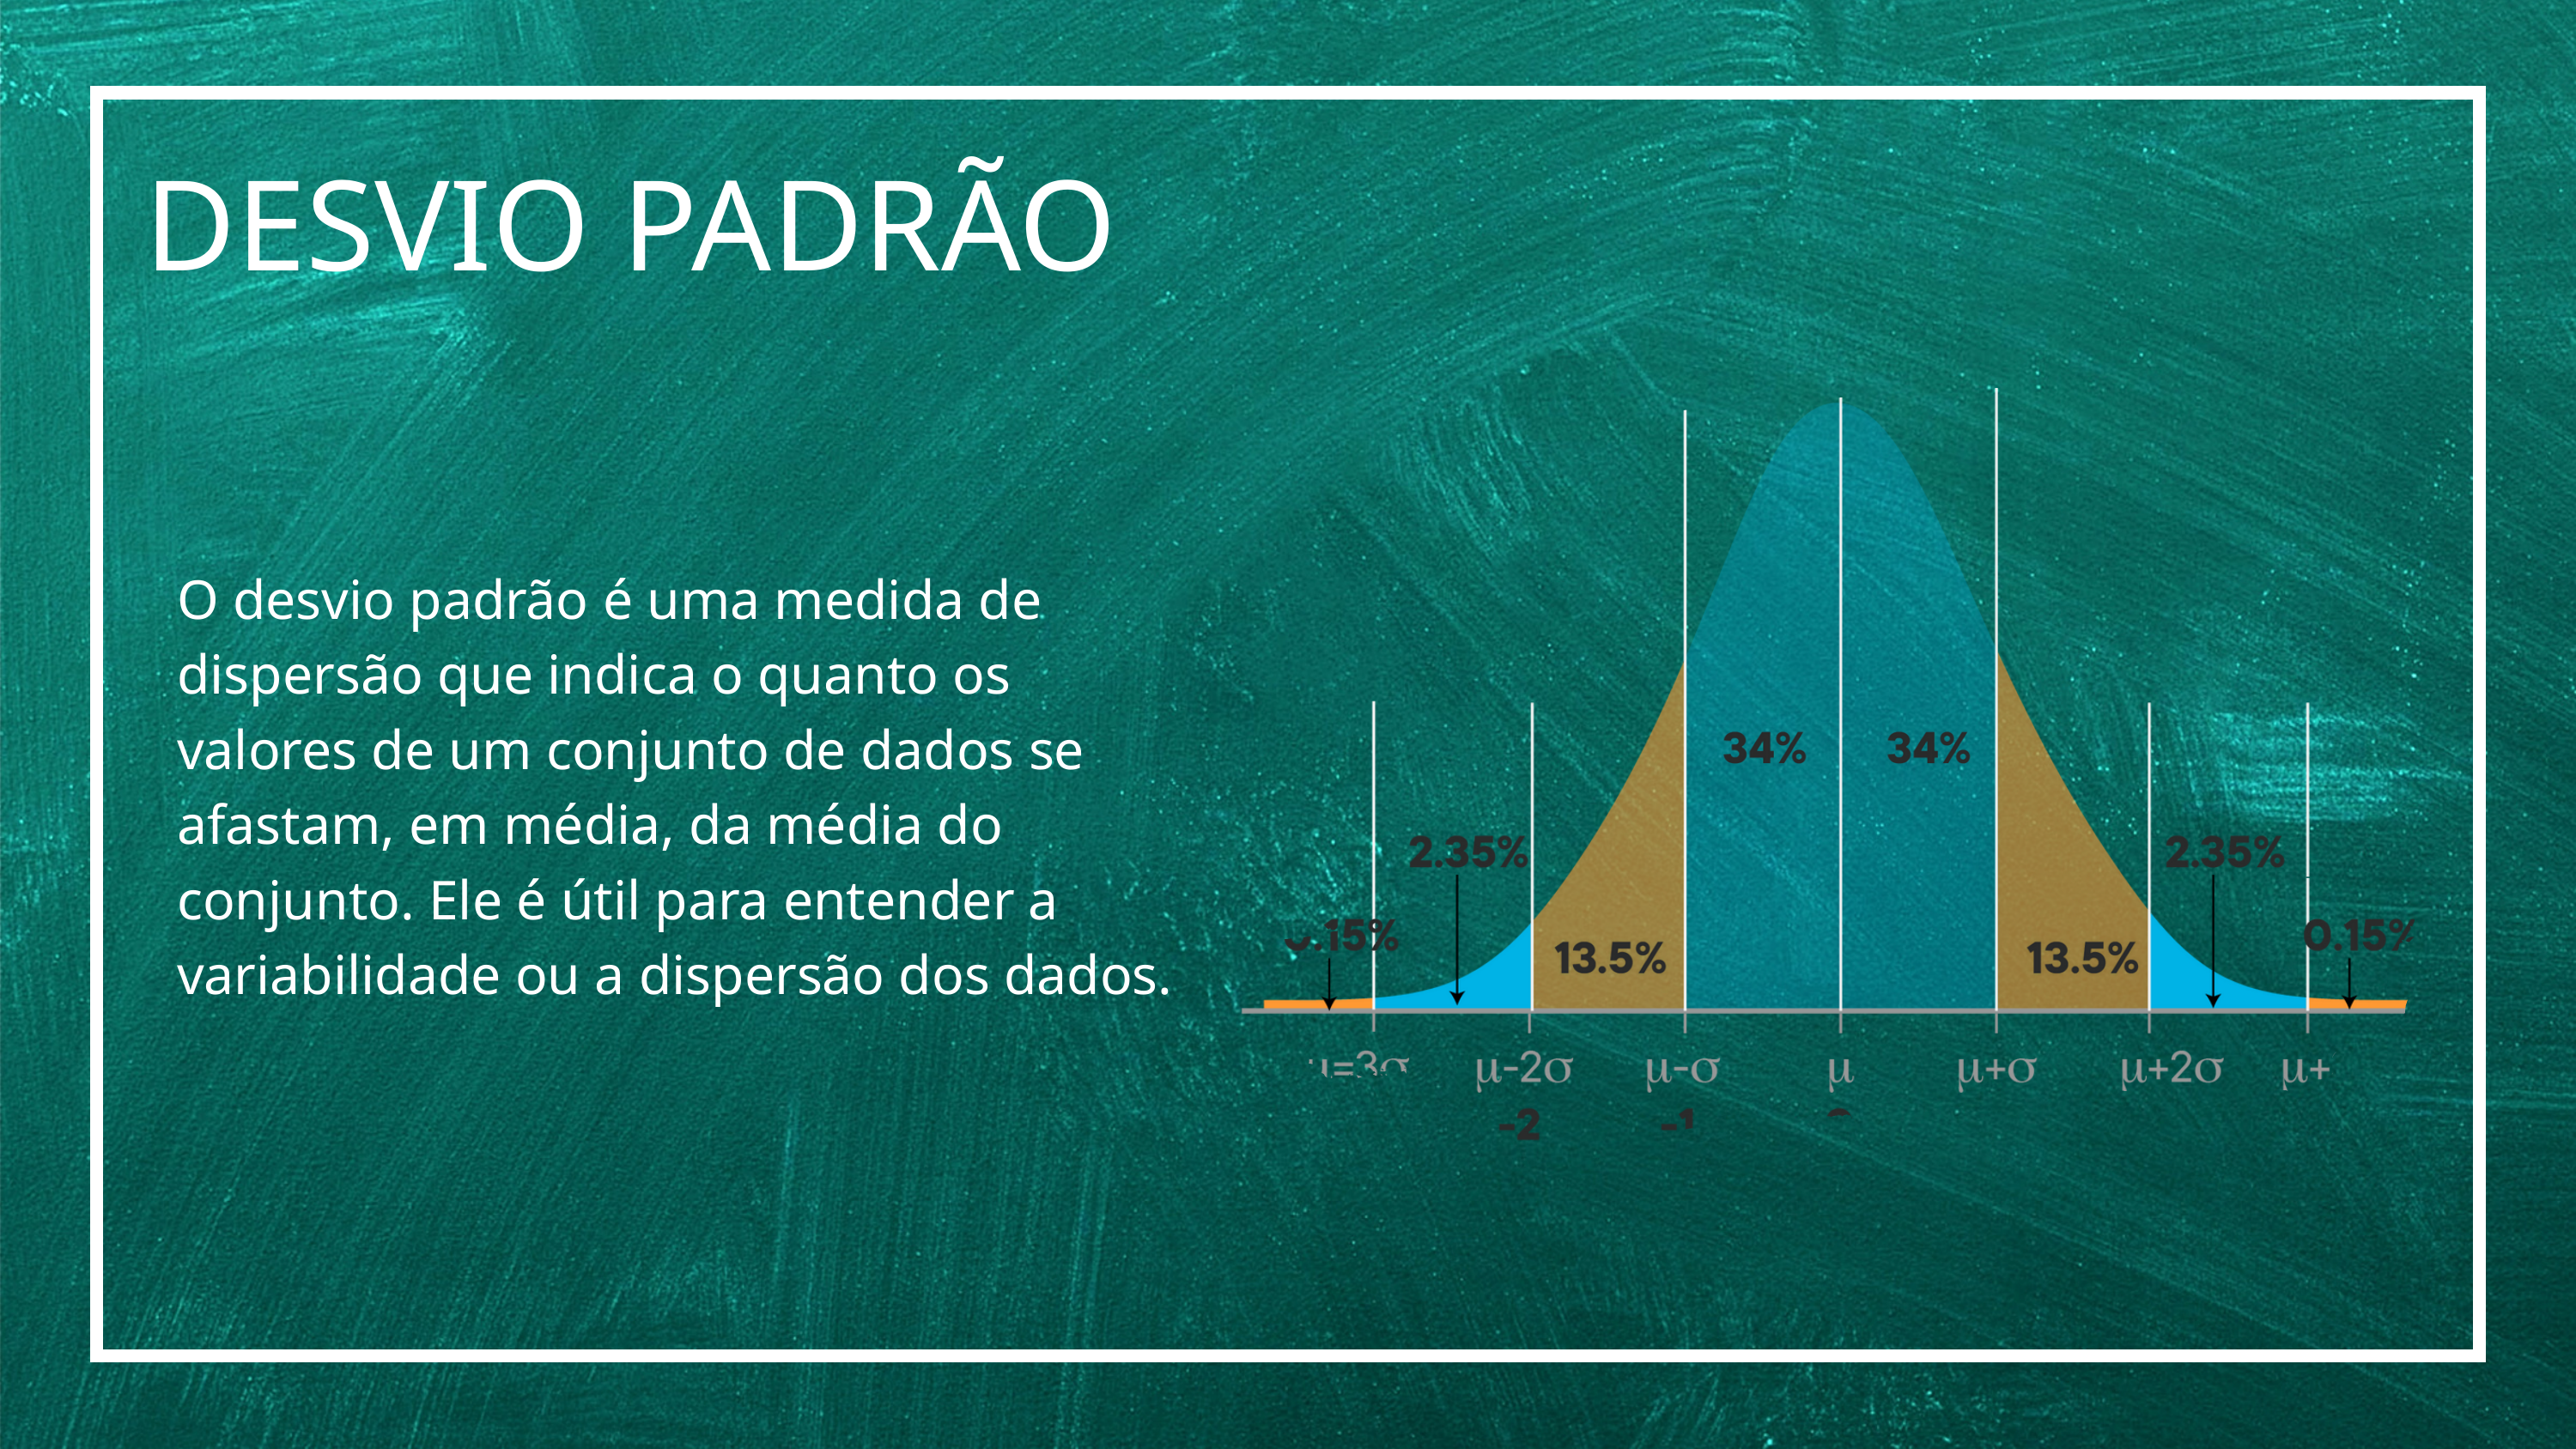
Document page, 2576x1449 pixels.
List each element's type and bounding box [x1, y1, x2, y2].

text_box [1176, 378, 2432, 1155]
text_box [0, 0, 2576, 1449]
text_box [96, 92, 2480, 1356]
